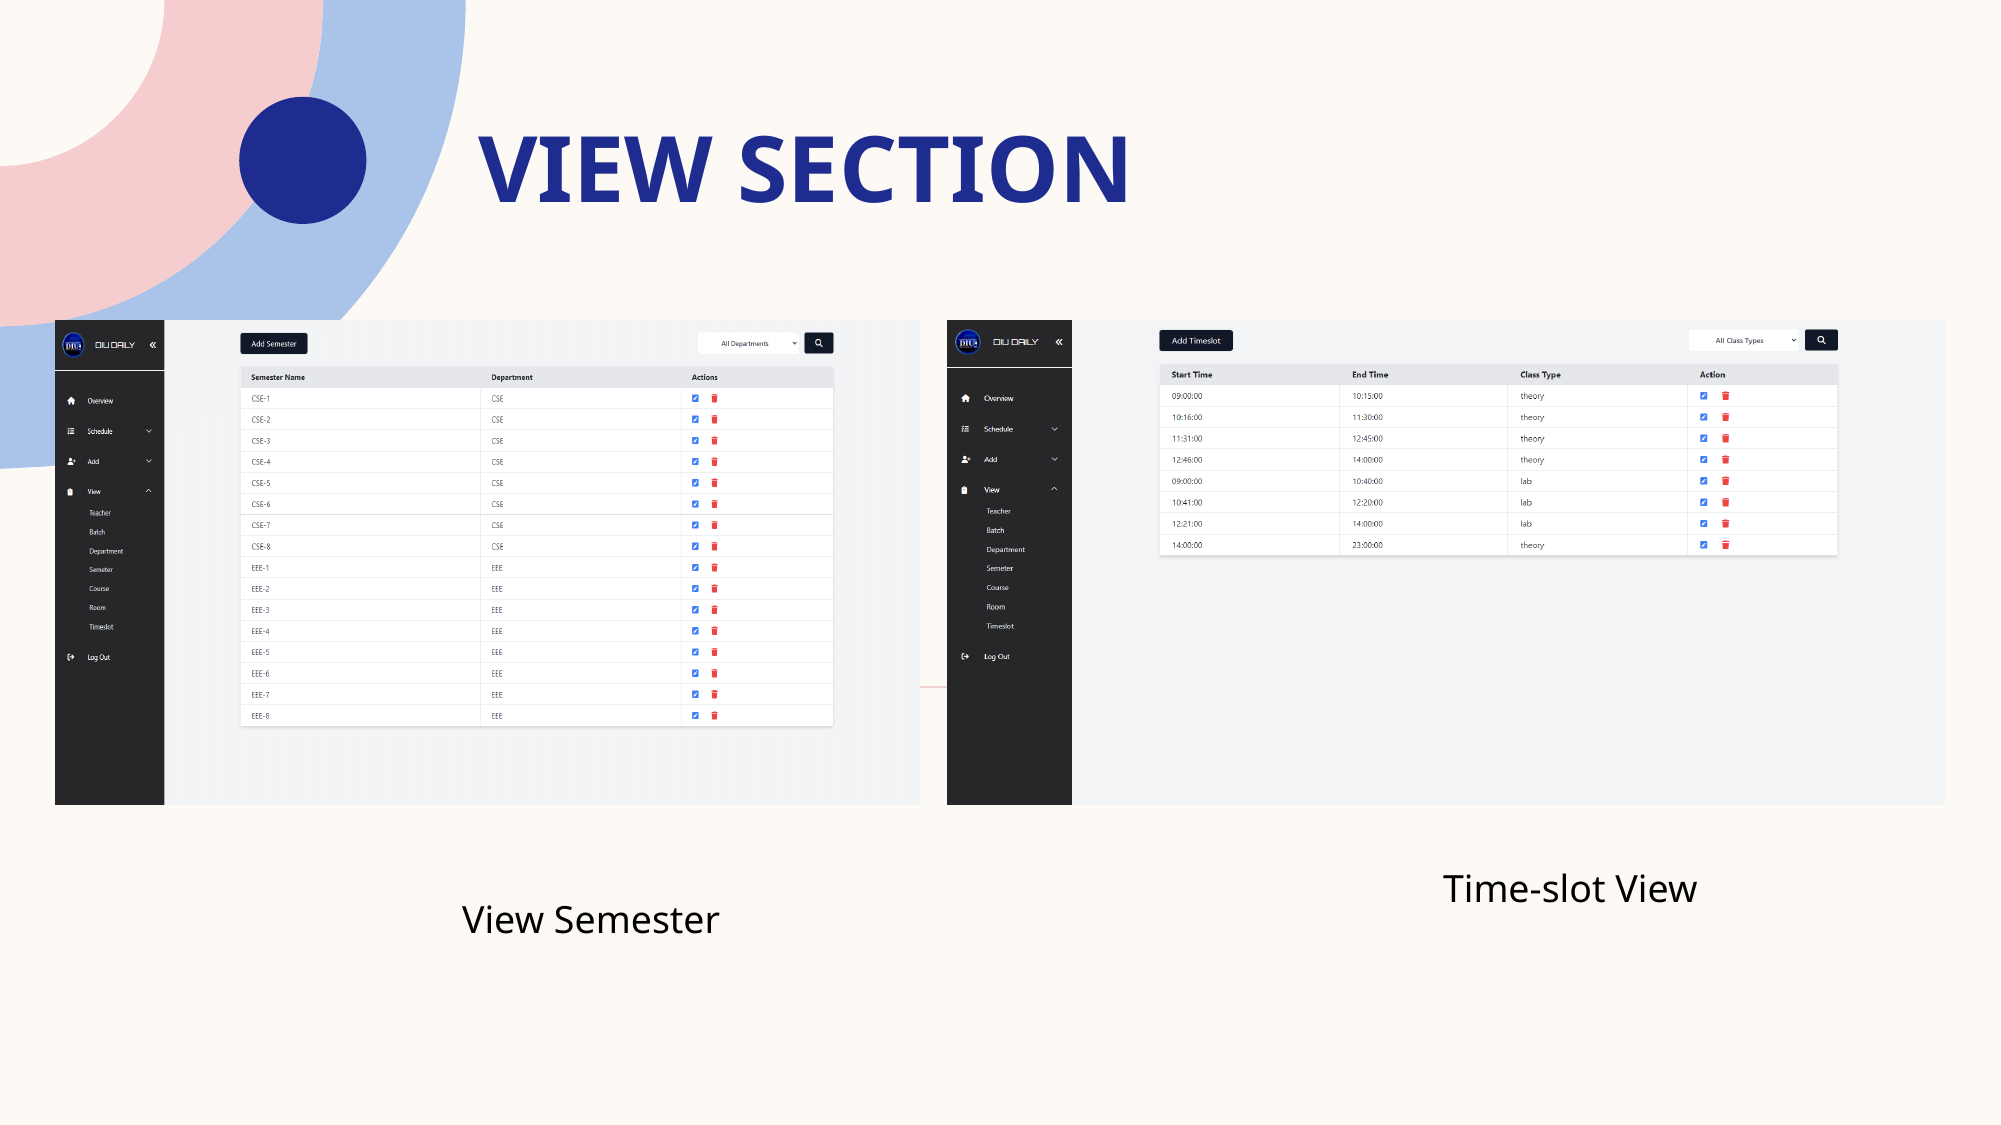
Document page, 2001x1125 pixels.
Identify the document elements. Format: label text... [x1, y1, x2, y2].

title view Section [289, 77, 1324, 229]
text_box View Semester [437, 888, 750, 949]
text_box Time-slot View [1428, 858, 1732, 918]
picture [947, 320, 1945, 805]
picture [55, 320, 920, 805]
